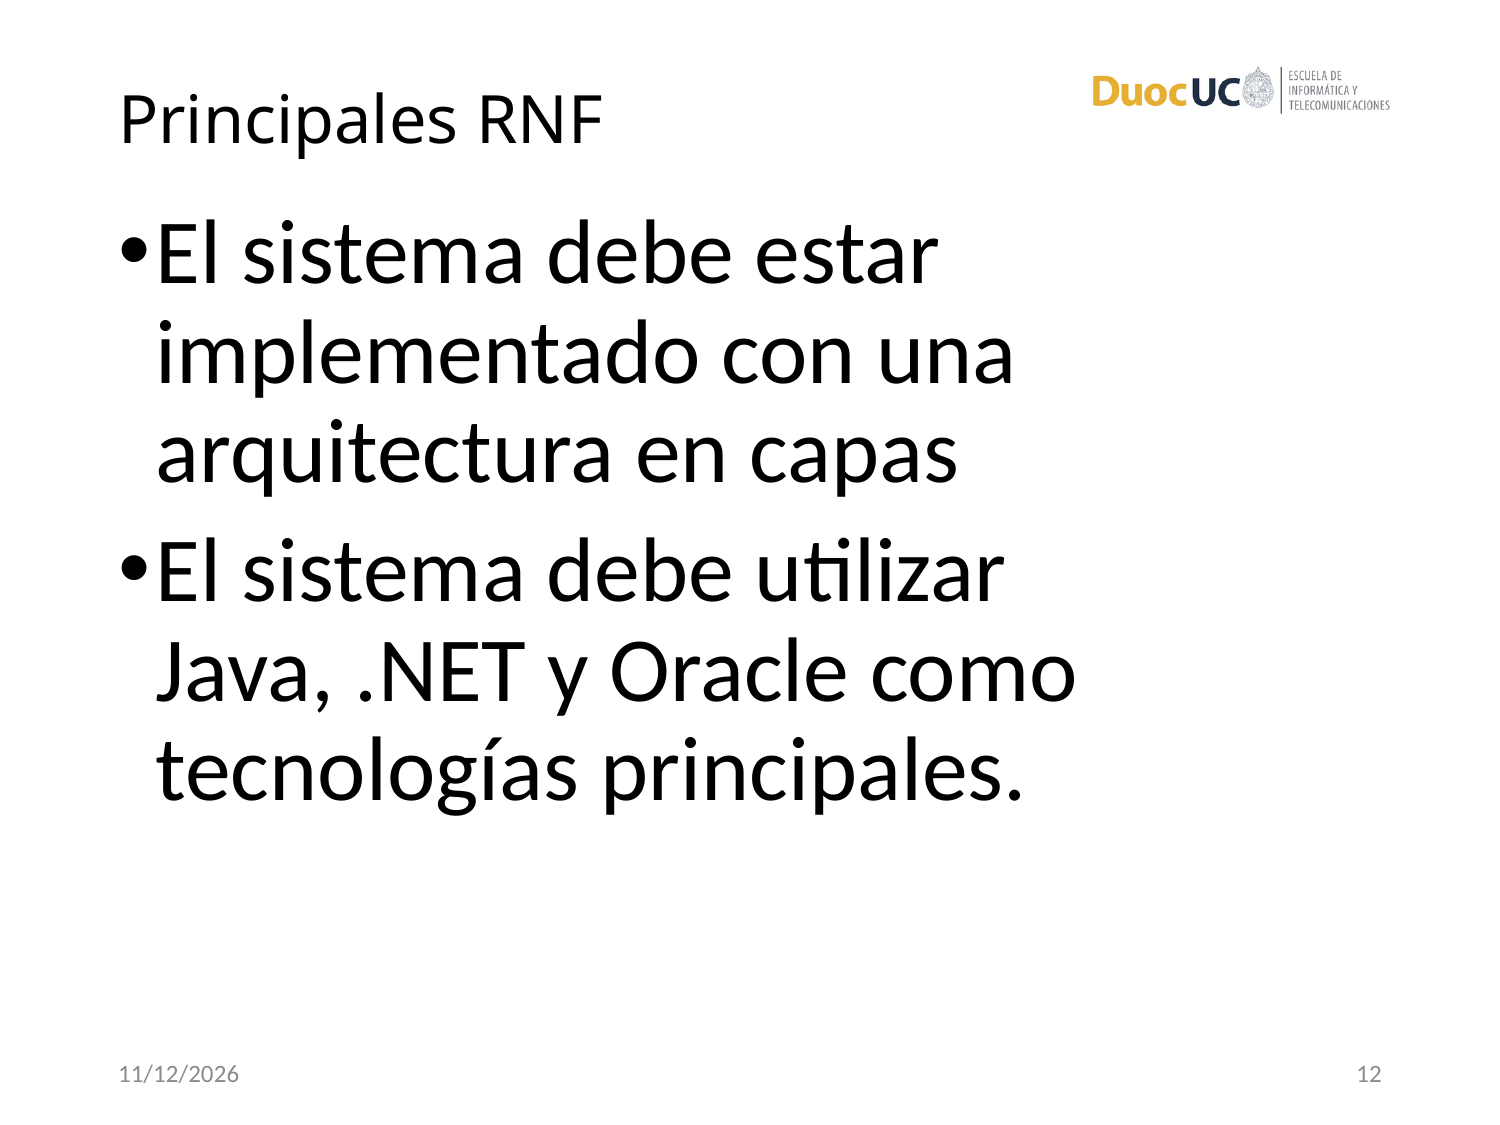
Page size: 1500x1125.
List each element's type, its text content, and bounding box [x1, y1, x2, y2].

title Principales RNF [103, 59, 959, 185]
picture [1085, 59, 1397, 118]
slide_number 12 [1059, 1042, 1397, 1103]
list El sistema debe estar implementado con una arquitectura en capas El sistema debe utilizar Java, .NET y Oracle como tecnologías principales. [103, 197, 1397, 1014]
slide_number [103, 1042, 441, 1103]
